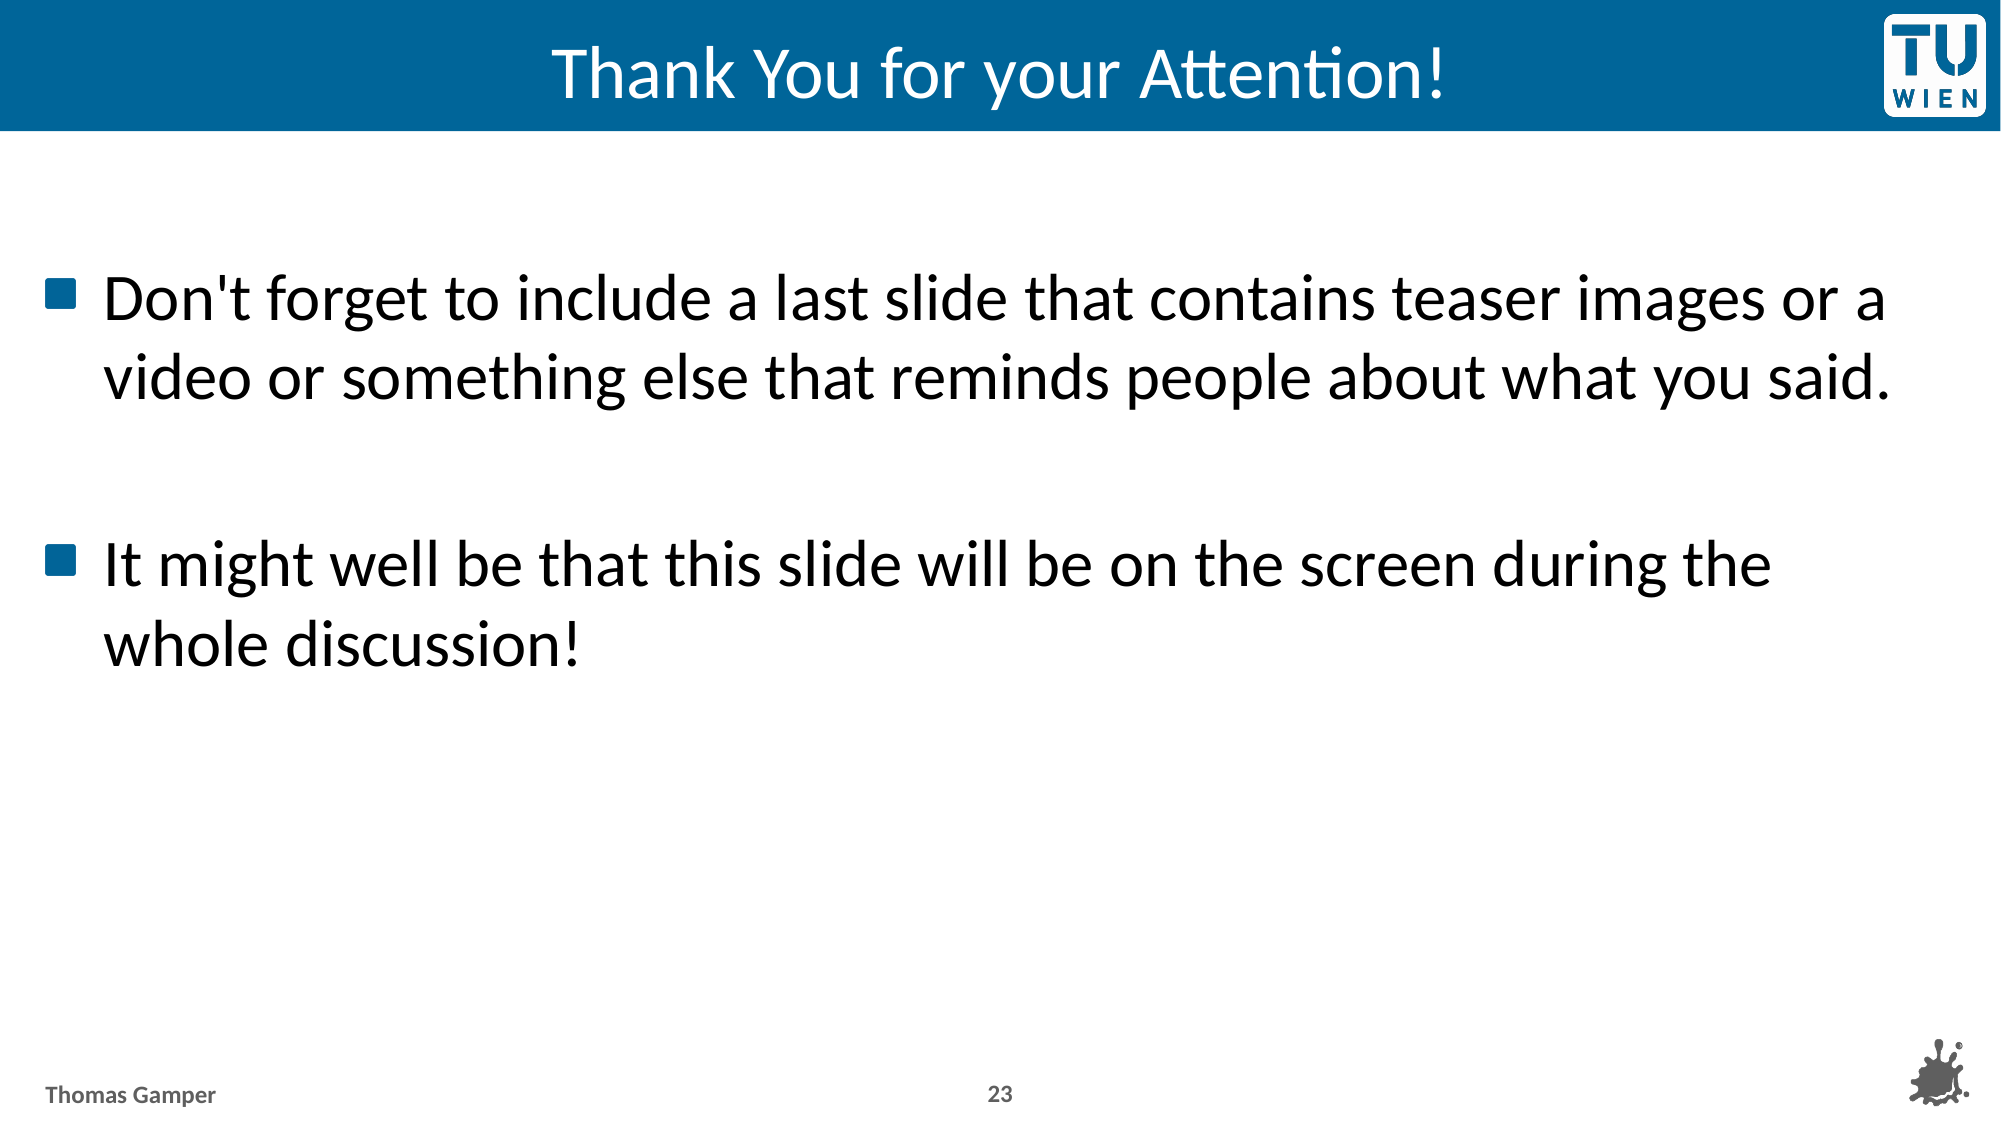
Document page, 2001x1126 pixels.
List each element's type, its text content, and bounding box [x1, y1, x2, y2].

footer Thomas Gamper [25, 1068, 837, 1119]
title Thank You for your Attention! [137, 6, 1863, 132]
slide_number 23 [881, 1067, 1119, 1119]
picture [1885, 15, 1985, 116]
list Don't forget to include a last slide that contains teaser images or a video or something else that reminds people about what you said. It might well be that this slide will be on the screen during the whole discussion! [25, 149, 1970, 1049]
